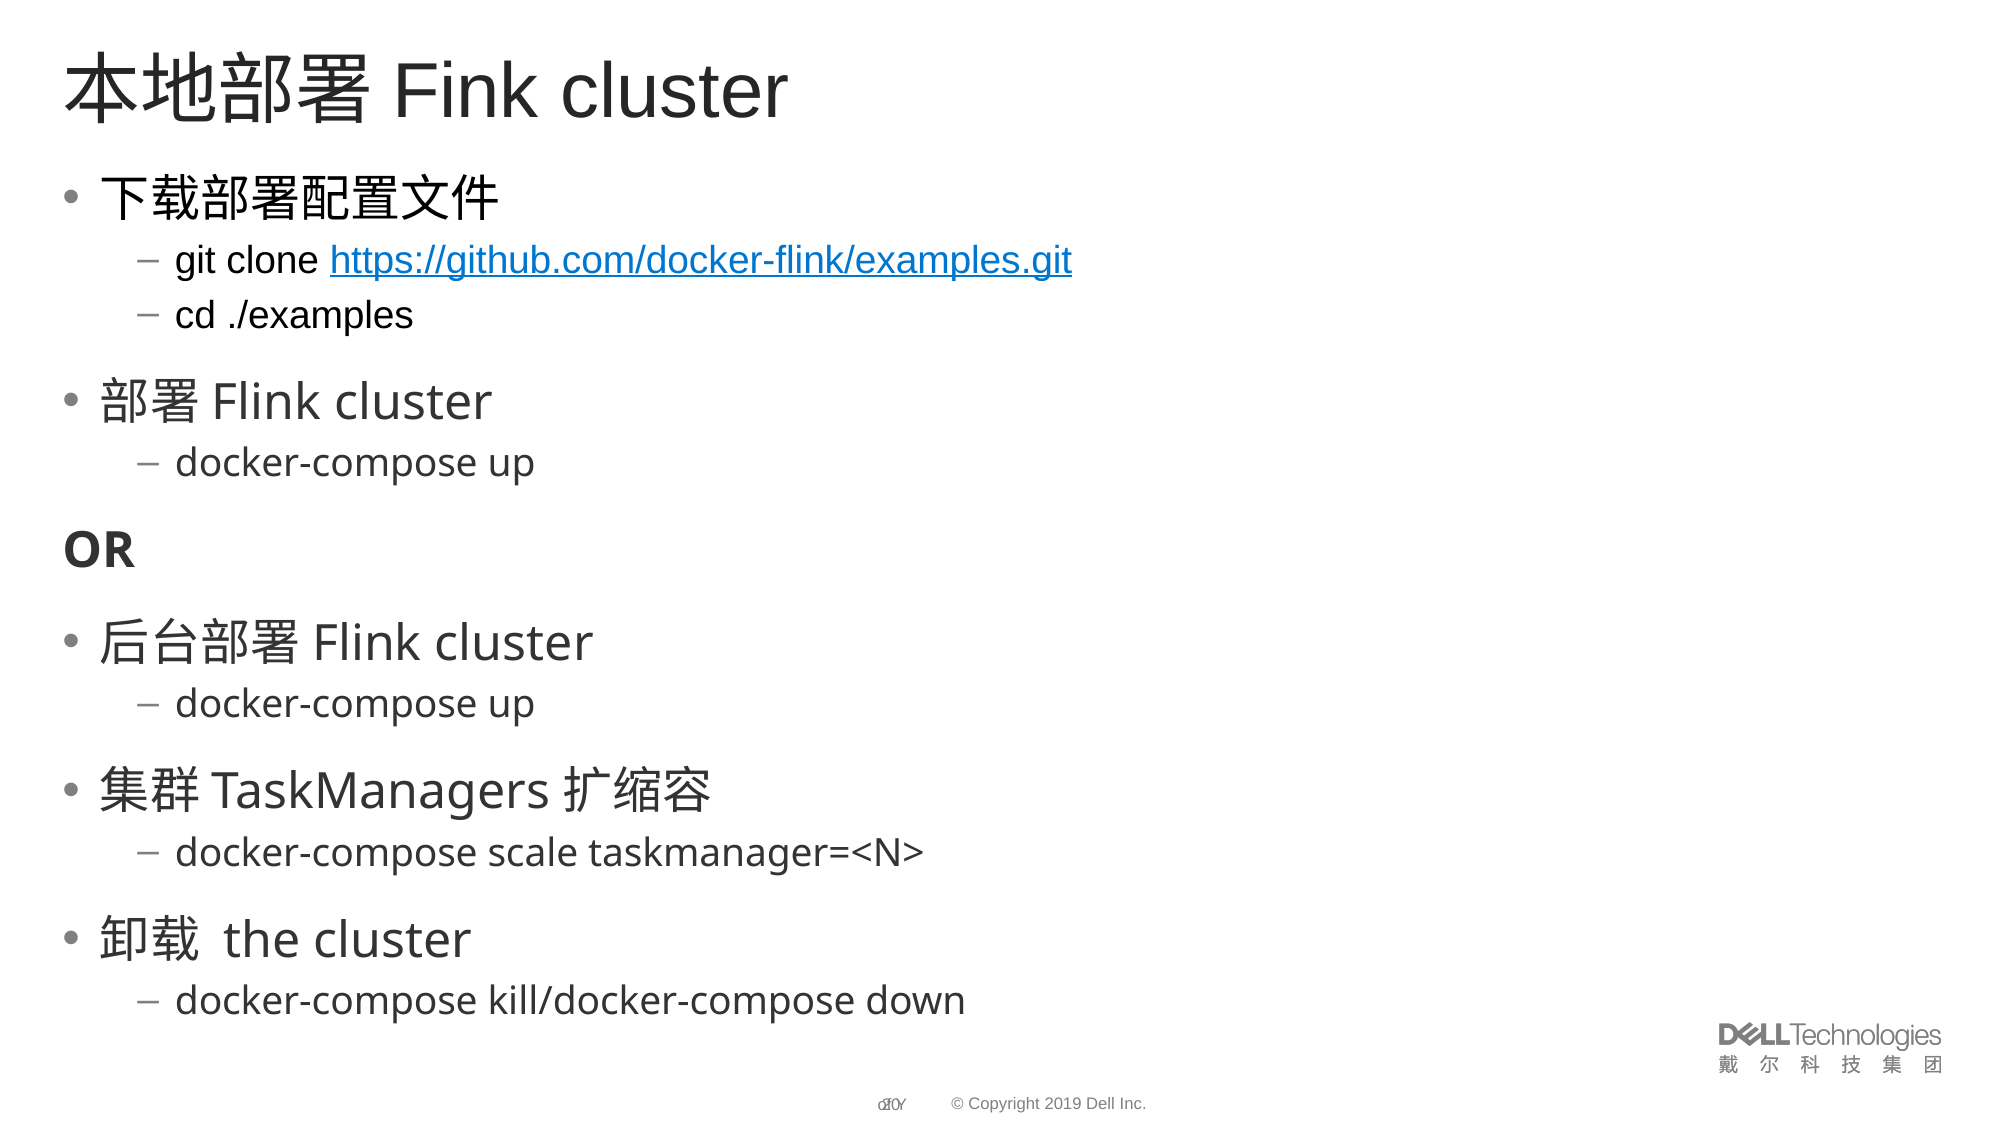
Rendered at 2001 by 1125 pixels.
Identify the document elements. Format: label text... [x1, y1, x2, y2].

list 下载部署配置文件 git clone https://github.com/docker-flink/examples.git cd ./examples 部署Flink cluster docker-compose up OR 后台部署Flink cluster docker-compose up 集群TaskManagers扩缩容 docker-compose scale taskmanager=<N> 卸载 the cluster docker-compose kill/docker-compose down [62, 166, 1958, 1060]
title 本地部署Fink cluster [62, 50, 1938, 135]
picture [1625, 1021, 2001, 1075]
